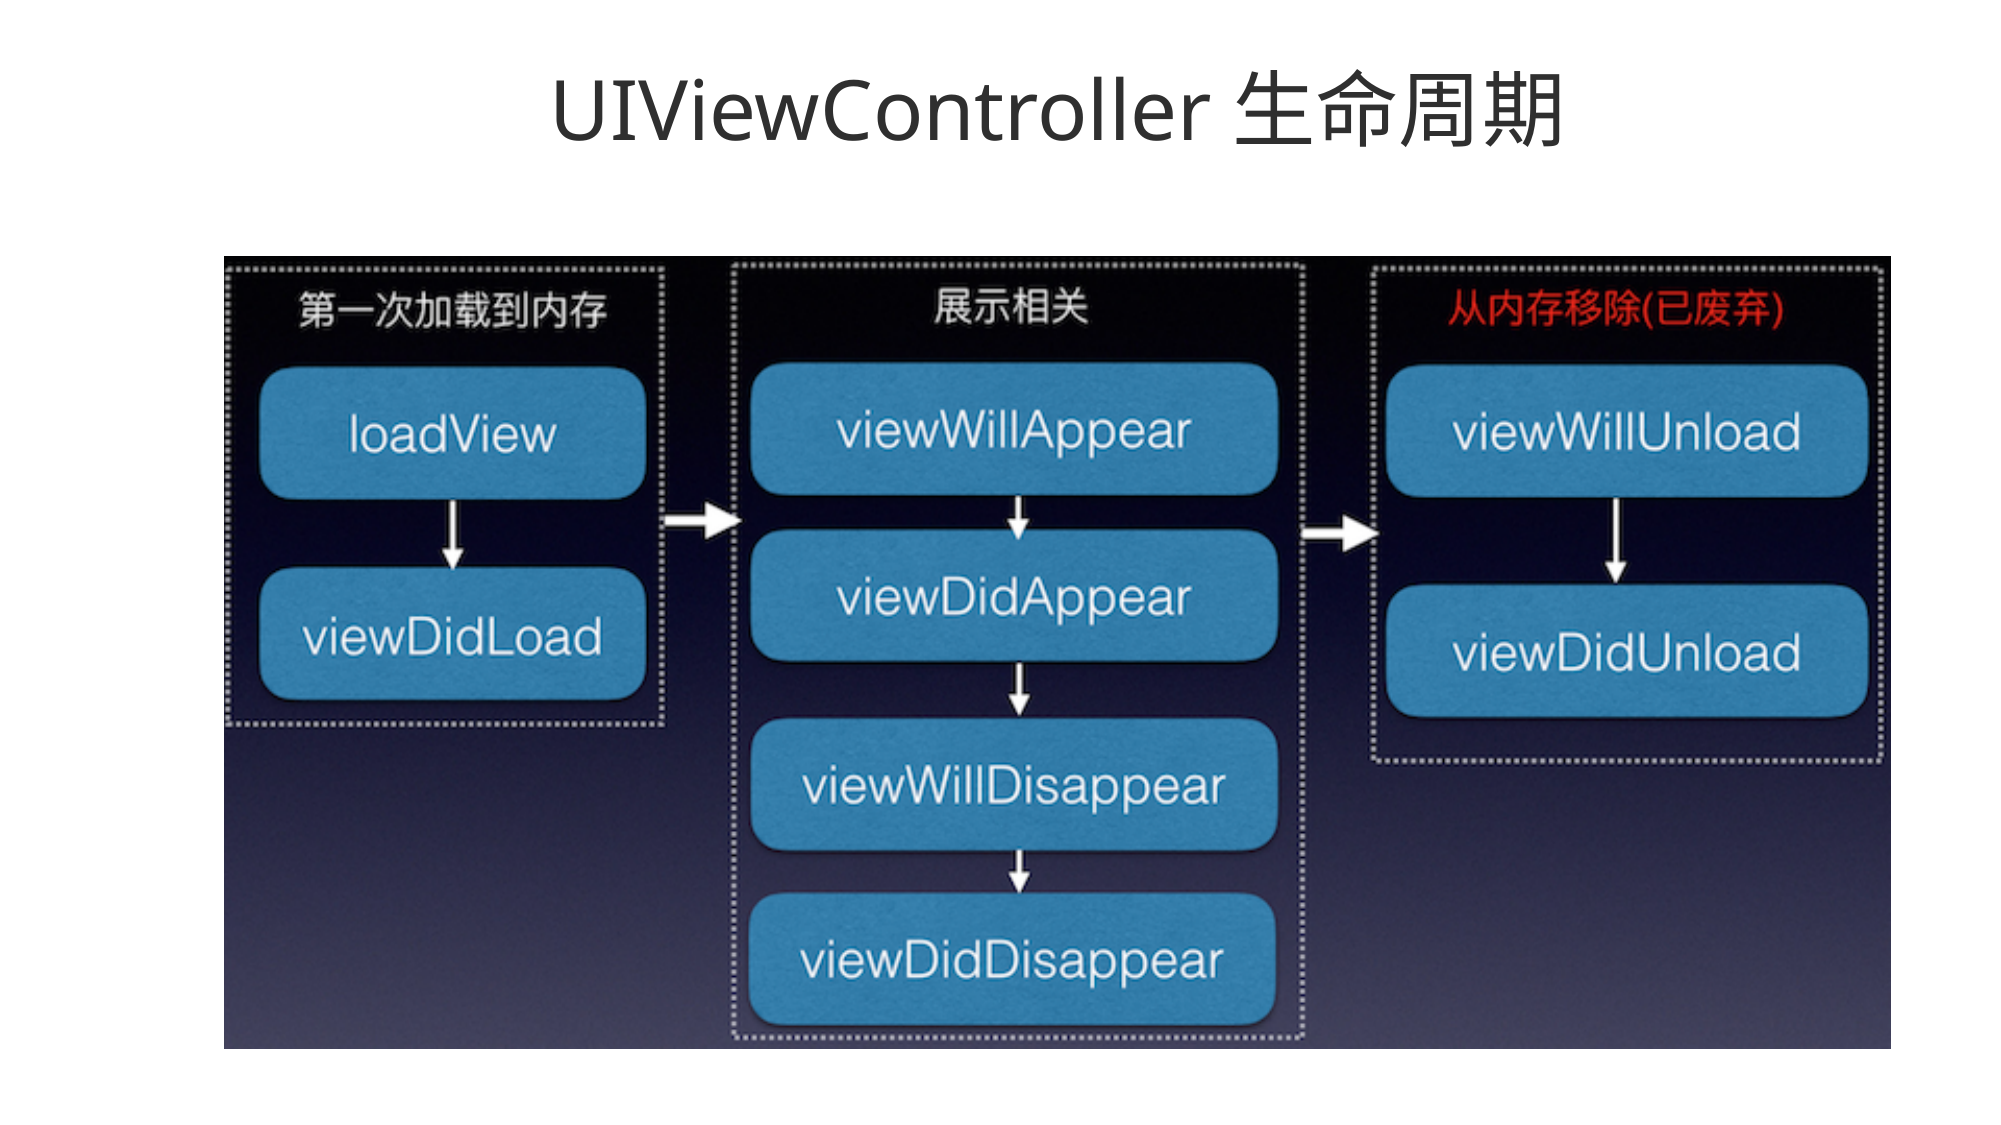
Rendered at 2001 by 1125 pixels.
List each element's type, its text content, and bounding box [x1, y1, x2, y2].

text_box UIViewController生命周期 [370, 50, 1745, 165]
picture [224, 256, 1891, 1049]
